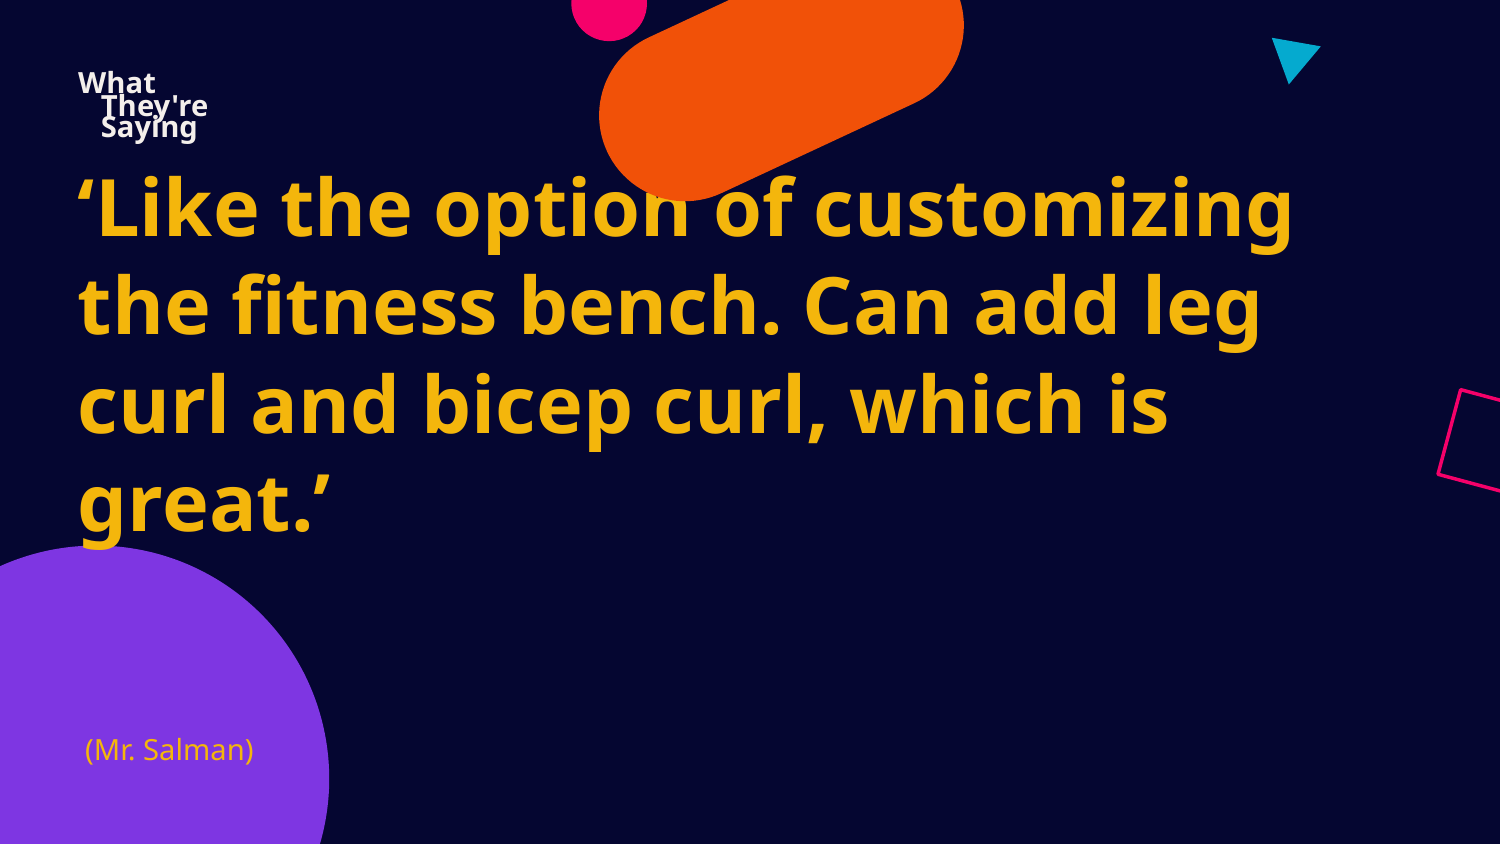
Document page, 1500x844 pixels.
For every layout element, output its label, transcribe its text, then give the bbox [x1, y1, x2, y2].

text_box [1437, 389, 1500, 491]
text_box ‘Like the option of customizing the fitness bench. Can add leg curl and bicep curl, which is great.’ [77, 252, 1422, 548]
text_box (Mr. Salman) [77, 745, 288, 786]
text_box [599, 0, 964, 202]
text_box [571, 0, 648, 42]
text_box [1271, 37, 1321, 85]
text_box [78, 229, 135, 407]
text_box [0, 546, 330, 844]
text_box They're Saying [100, 101, 288, 123]
text_box What [78, 78, 157, 100]
